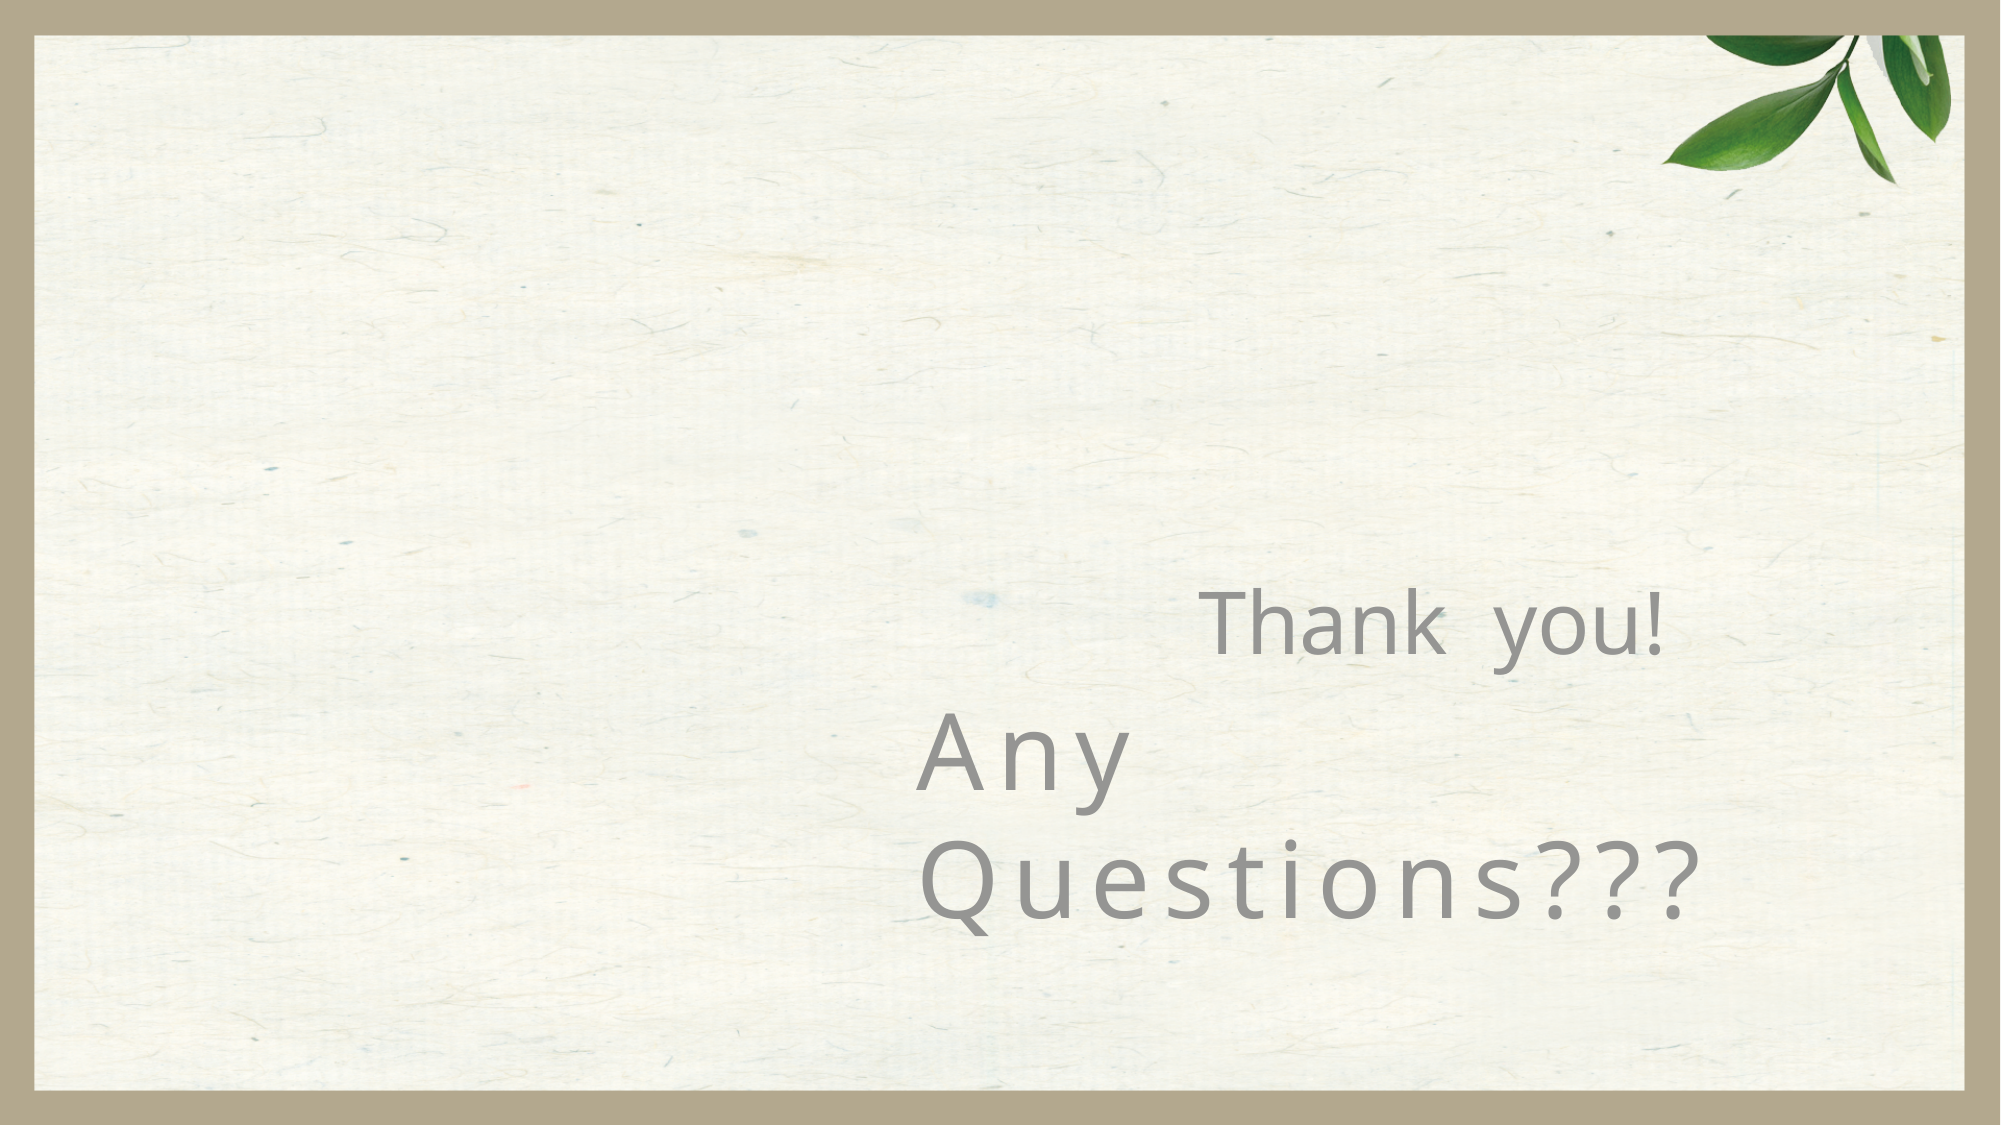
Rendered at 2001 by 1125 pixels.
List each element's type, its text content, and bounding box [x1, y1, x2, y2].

picture [0, 0, 2001, 1125]
text_box Any Questions??? [906, 678, 1837, 946]
text_box Thank you! [1187, 562, 1702, 678]
